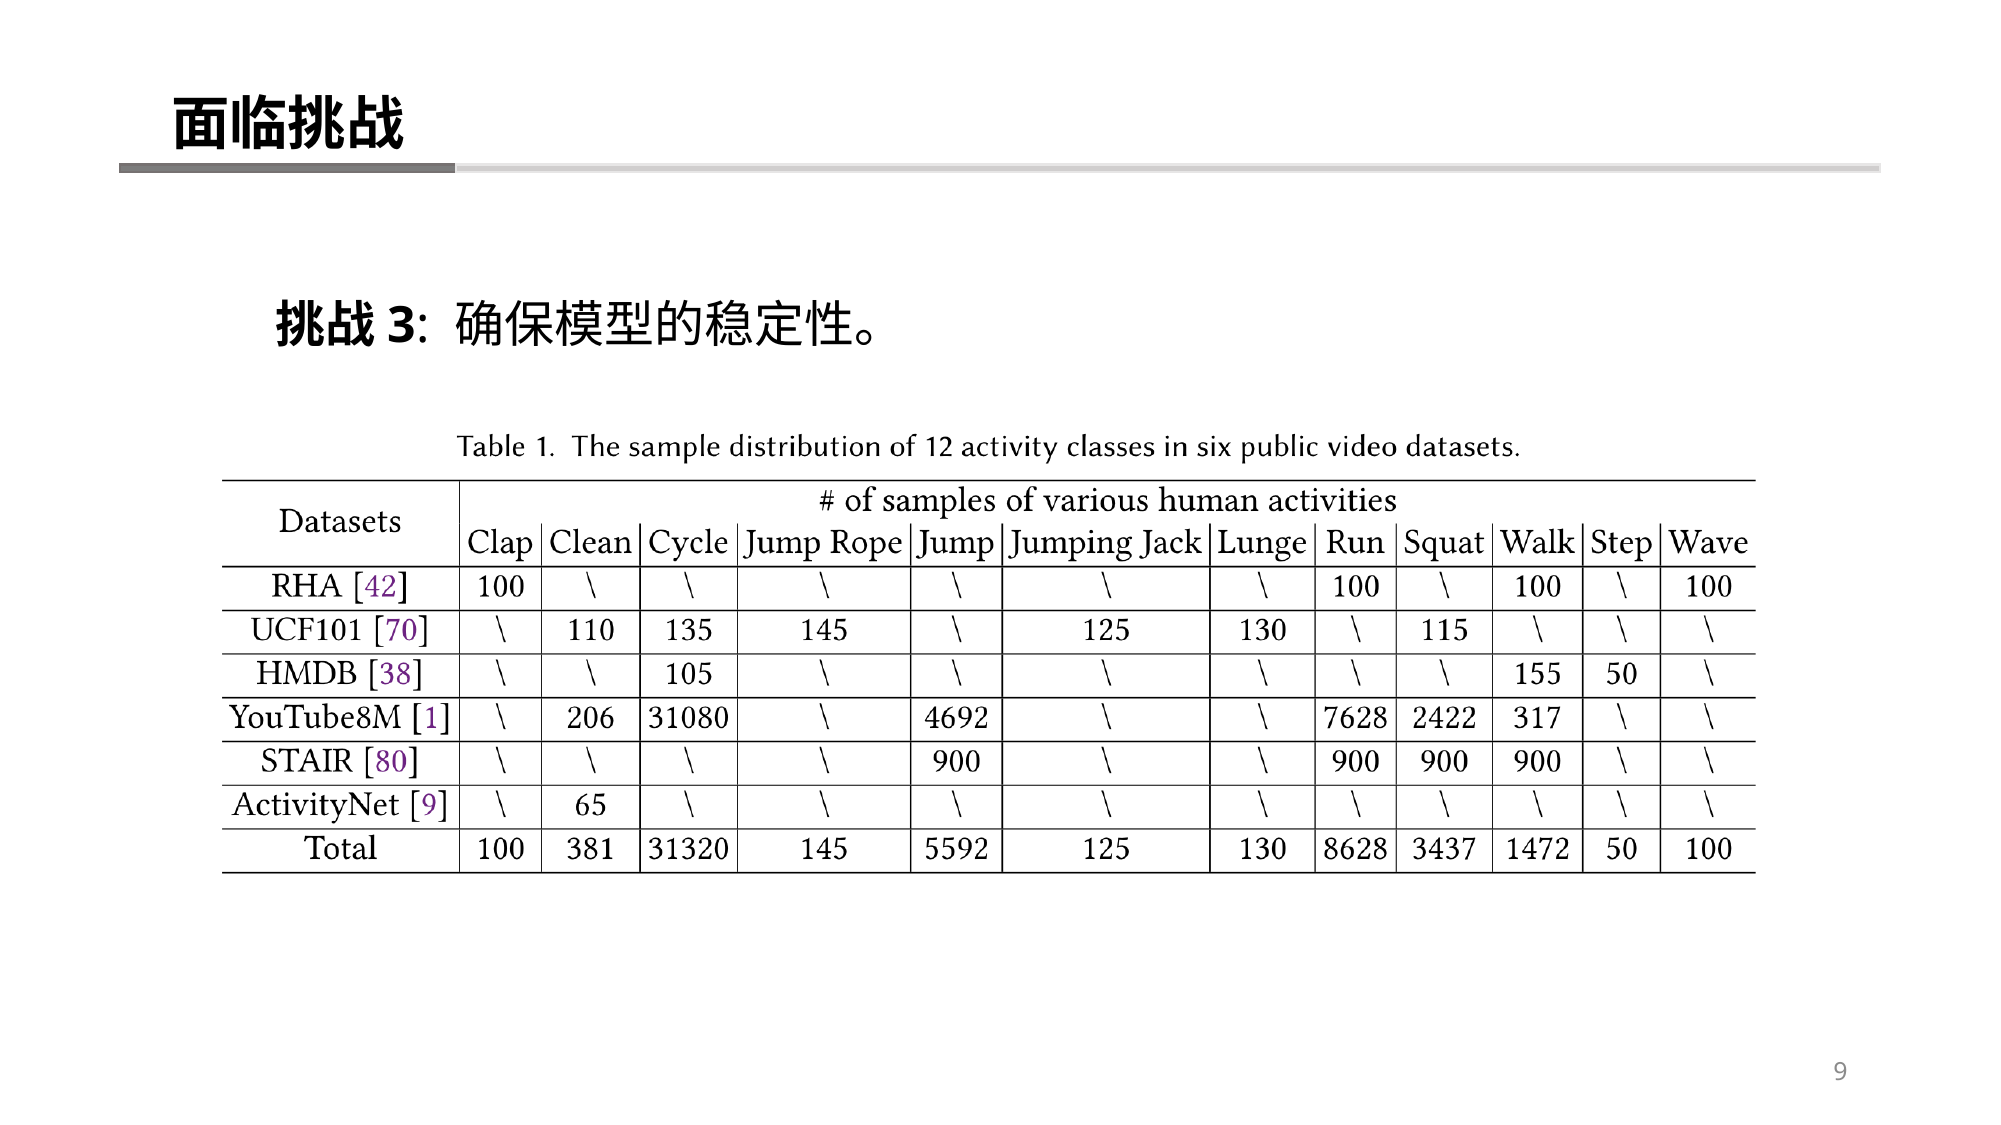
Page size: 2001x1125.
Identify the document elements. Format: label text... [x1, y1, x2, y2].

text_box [119, 164, 1880, 173]
slide_number 9 [1412, 1042, 1863, 1103]
text_box 挑战3: 确保模型的稳定性。 [261, 285, 1904, 360]
picture [182, 426, 1795, 896]
text_box 面临挑战 [156, 78, 420, 164]
